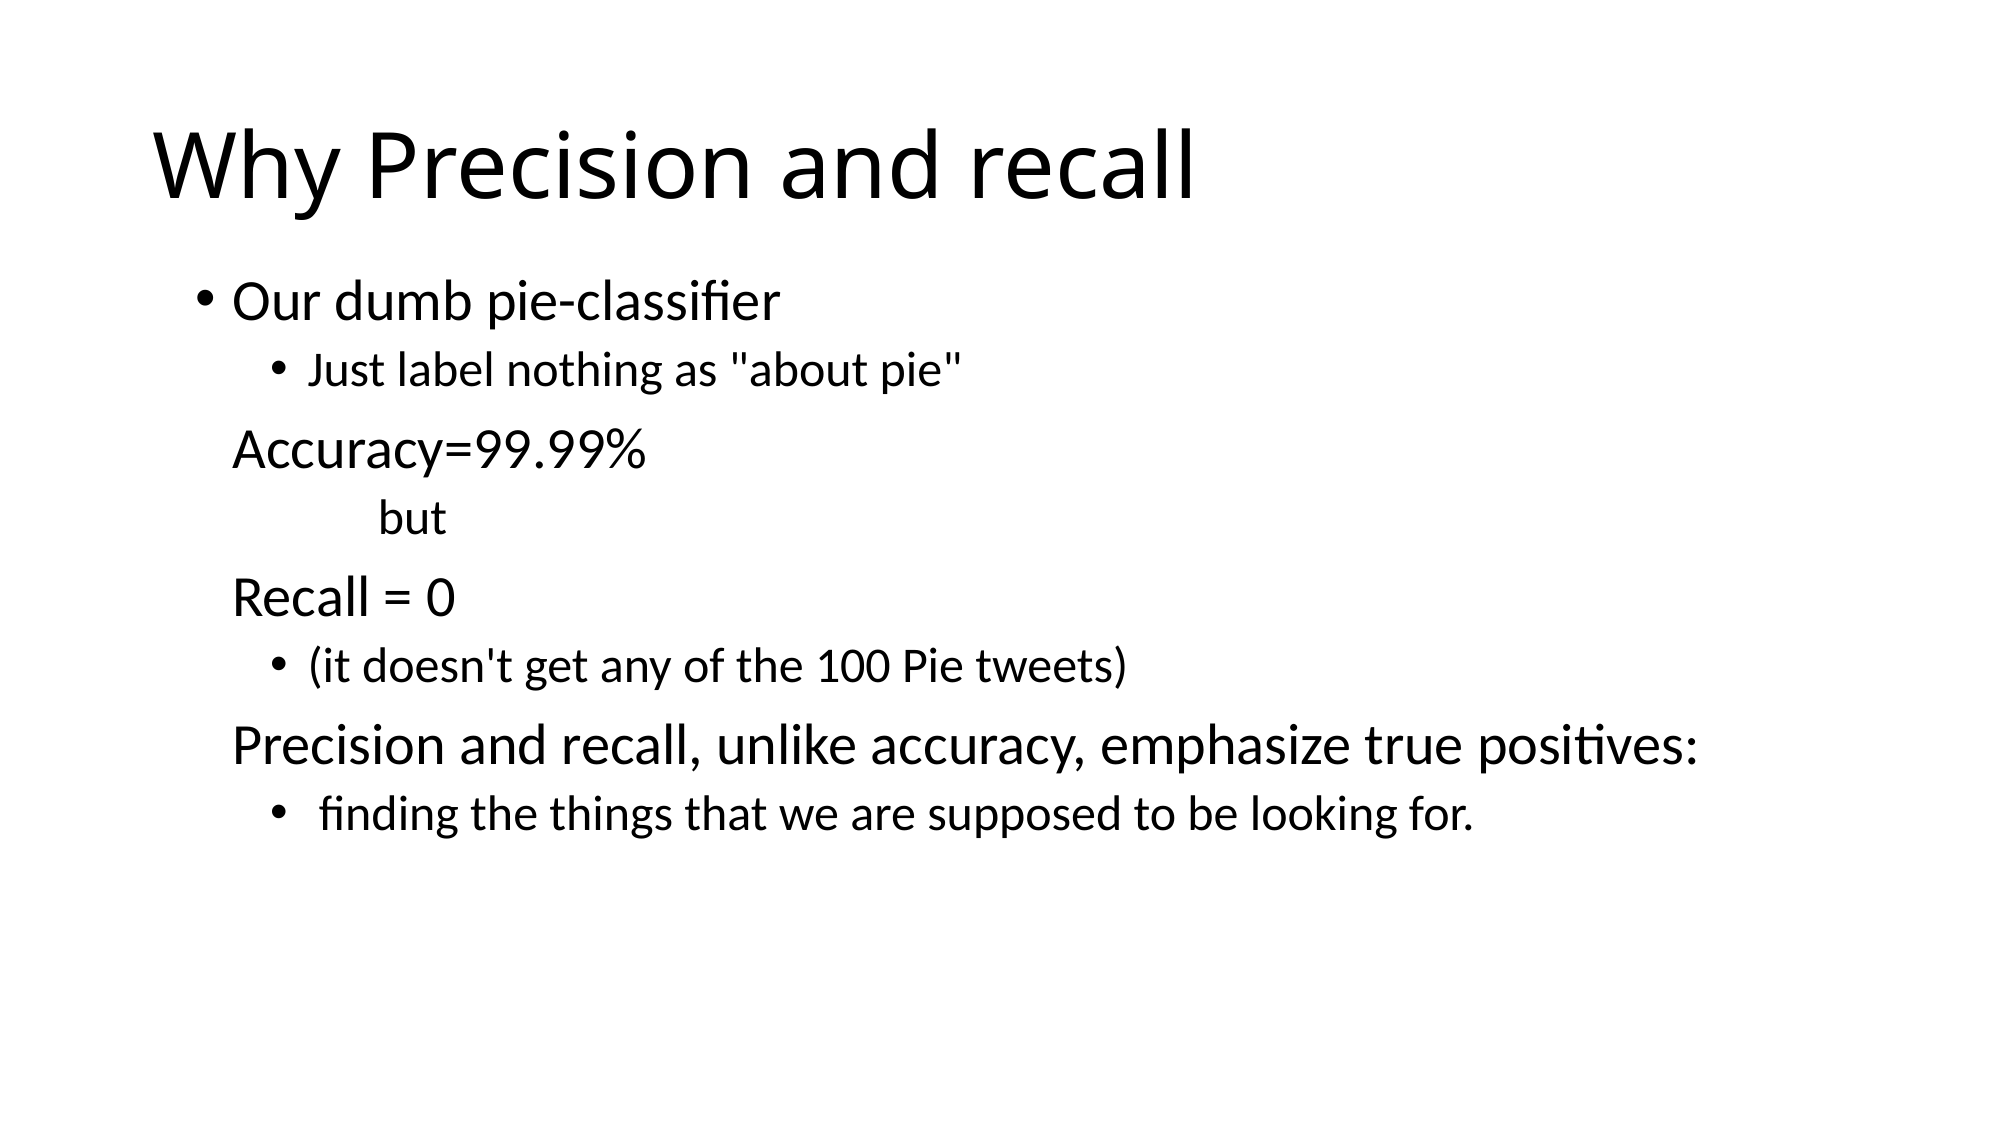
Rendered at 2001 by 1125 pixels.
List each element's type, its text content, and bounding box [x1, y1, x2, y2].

title Why Precision and recall [137, 59, 1863, 278]
list Our dumb pie-classifier Just label nothing as "about pie" Accuracy=99.99% but Recall = 0 (it doesn't get any of the 100 Pie tweets) Precision and recall, unlike accuracy, emphasize true positives: finding the things that we are supposed to be looking for. [180, 262, 2000, 1099]
